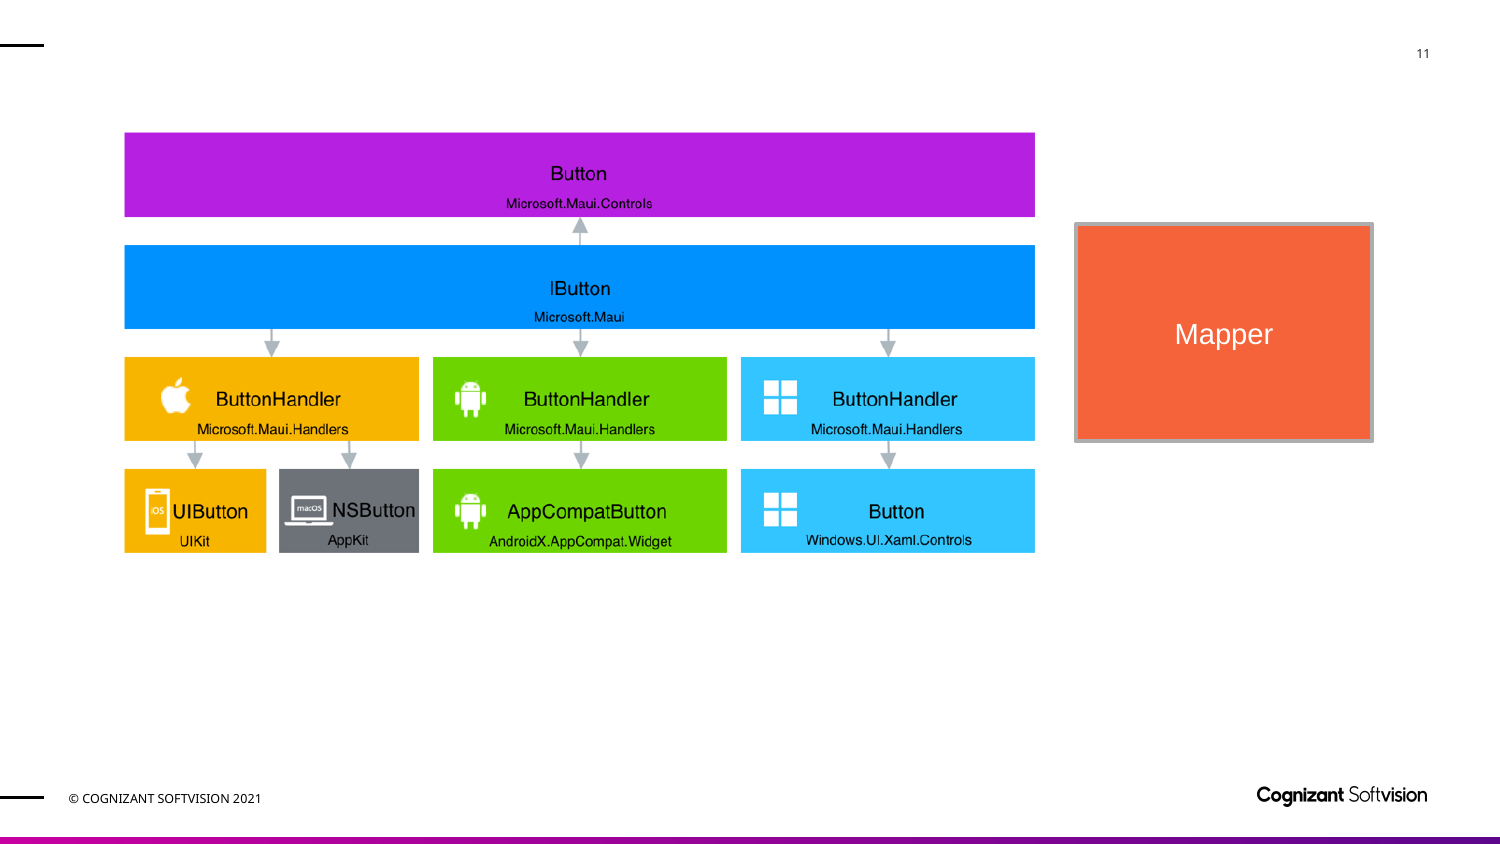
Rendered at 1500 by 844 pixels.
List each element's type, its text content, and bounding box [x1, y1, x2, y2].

picture [110, 117, 1050, 564]
picture [1257, 786, 1427, 807]
text_box Mapper [1074, 222, 1374, 443]
